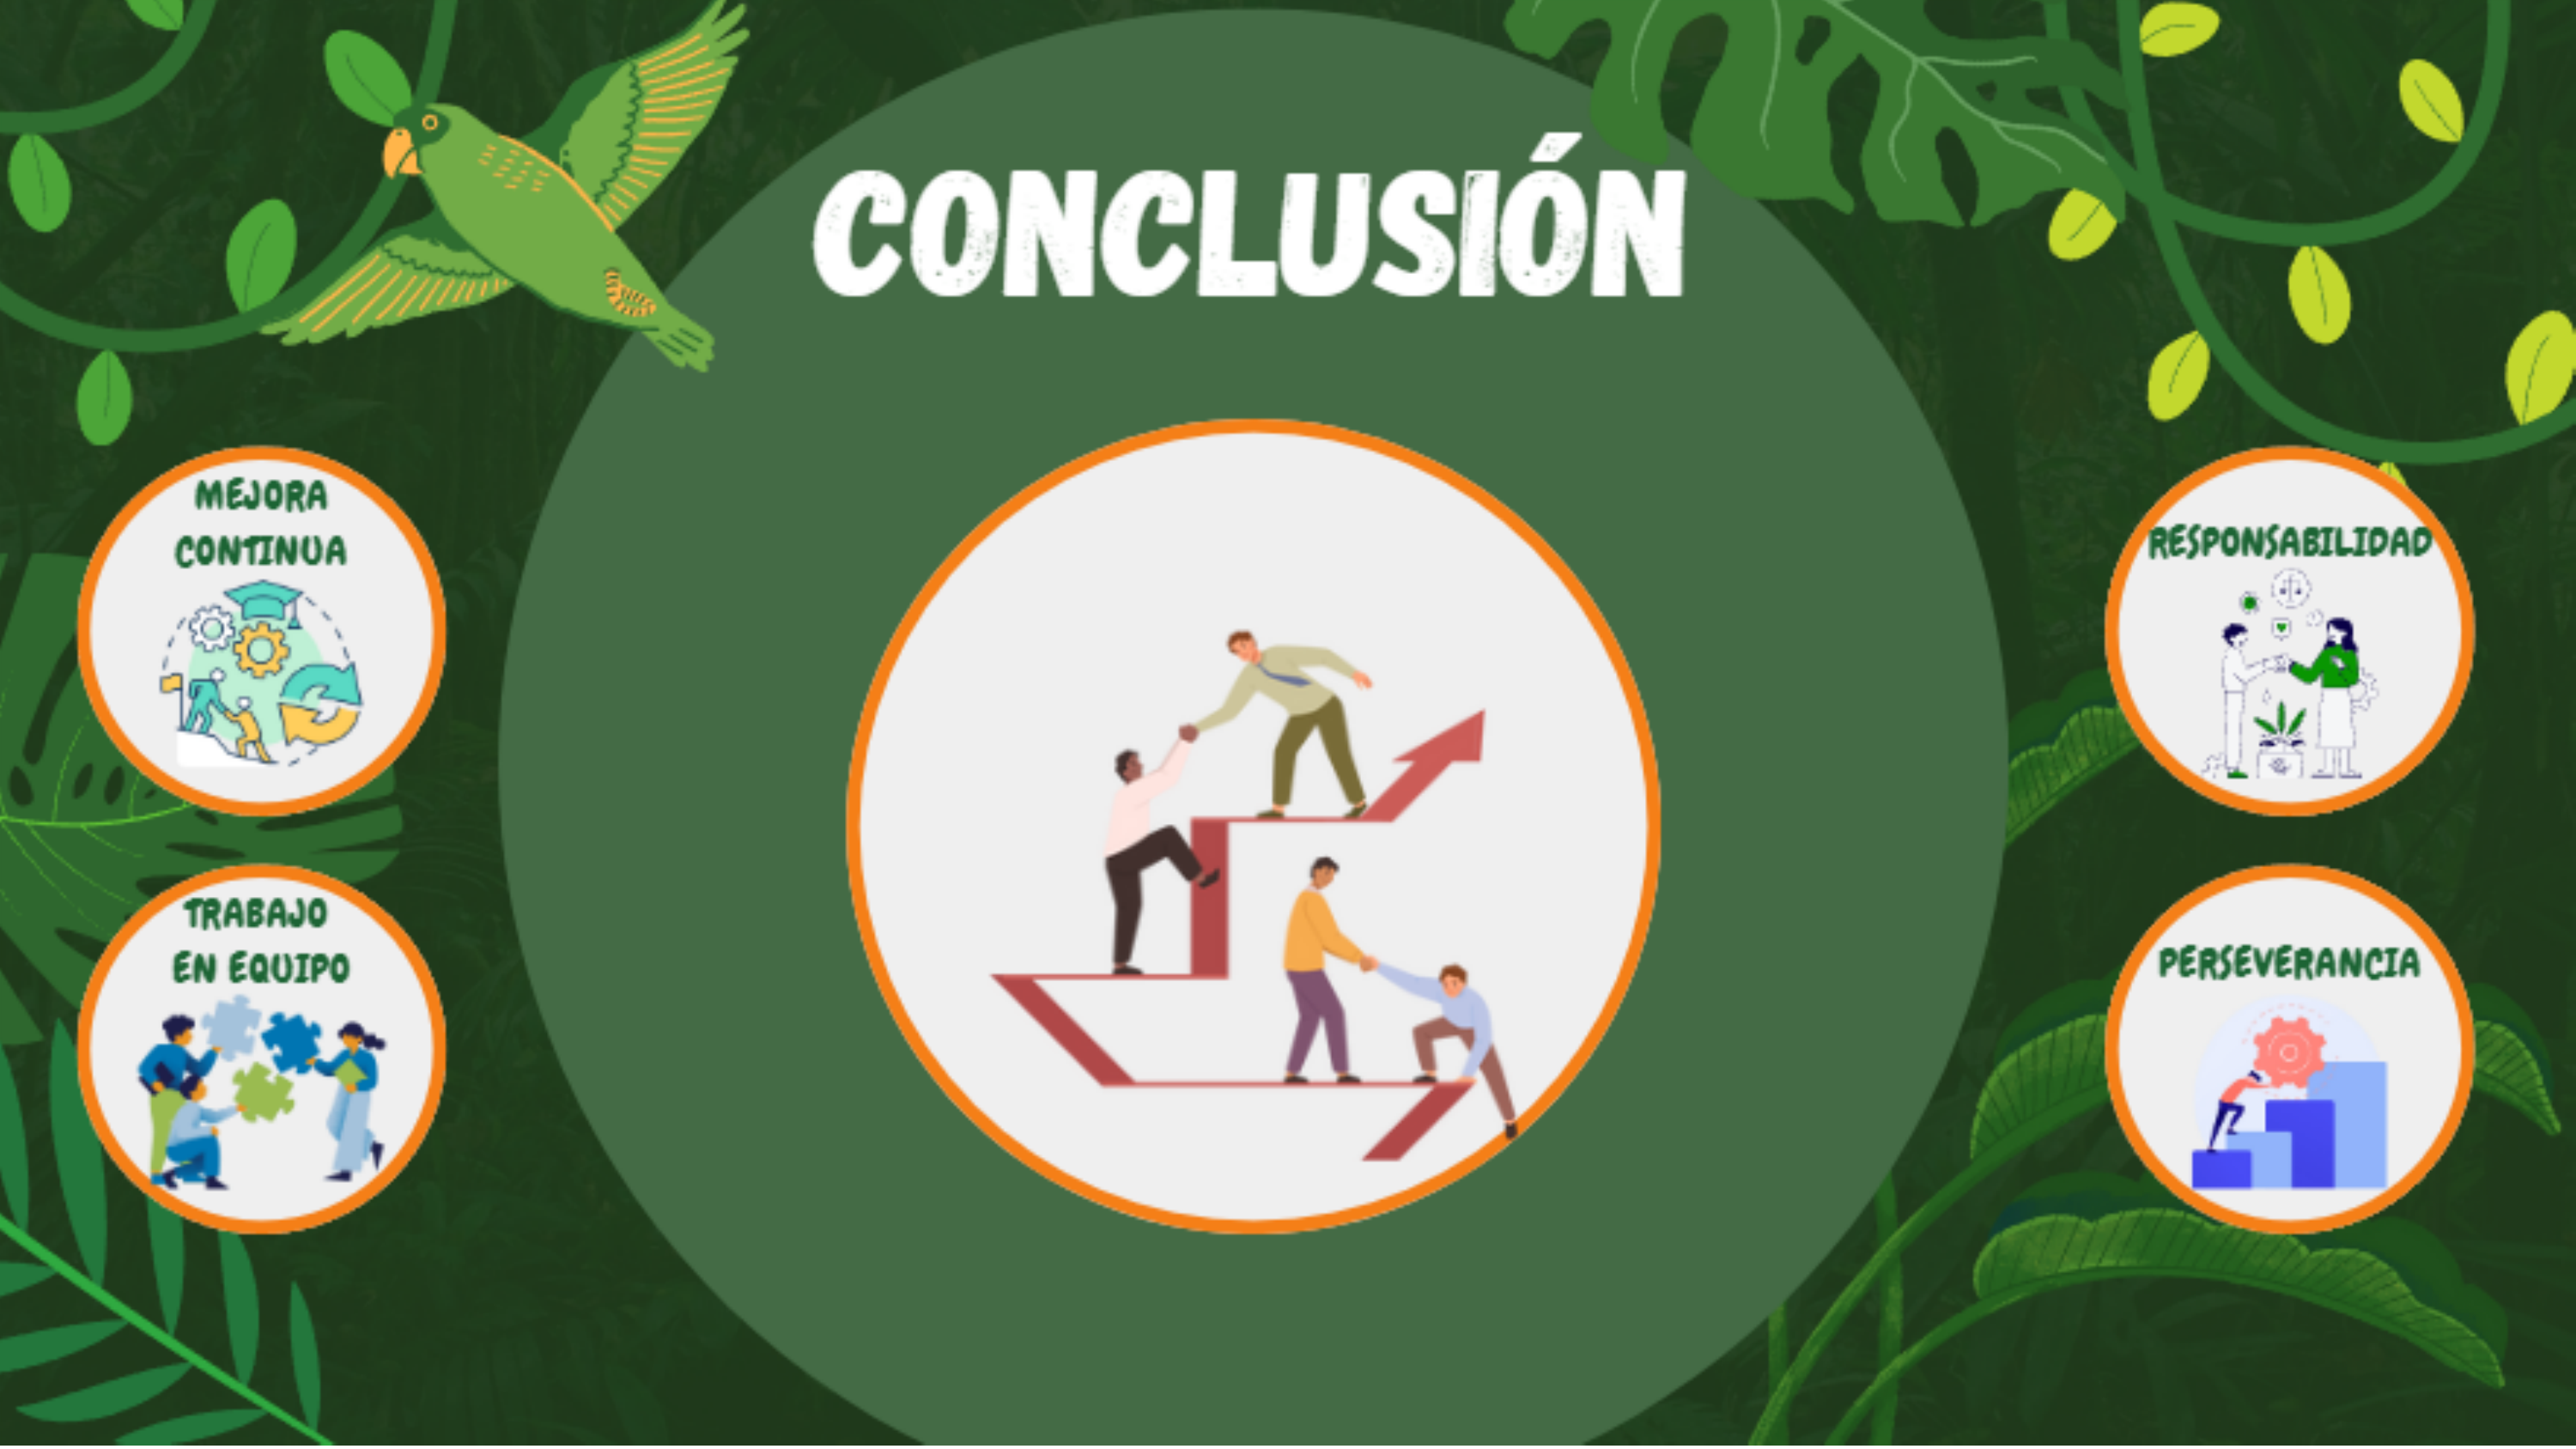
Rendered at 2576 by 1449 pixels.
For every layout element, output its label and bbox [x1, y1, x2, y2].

text_box [0, 0, 2576, 1446]
